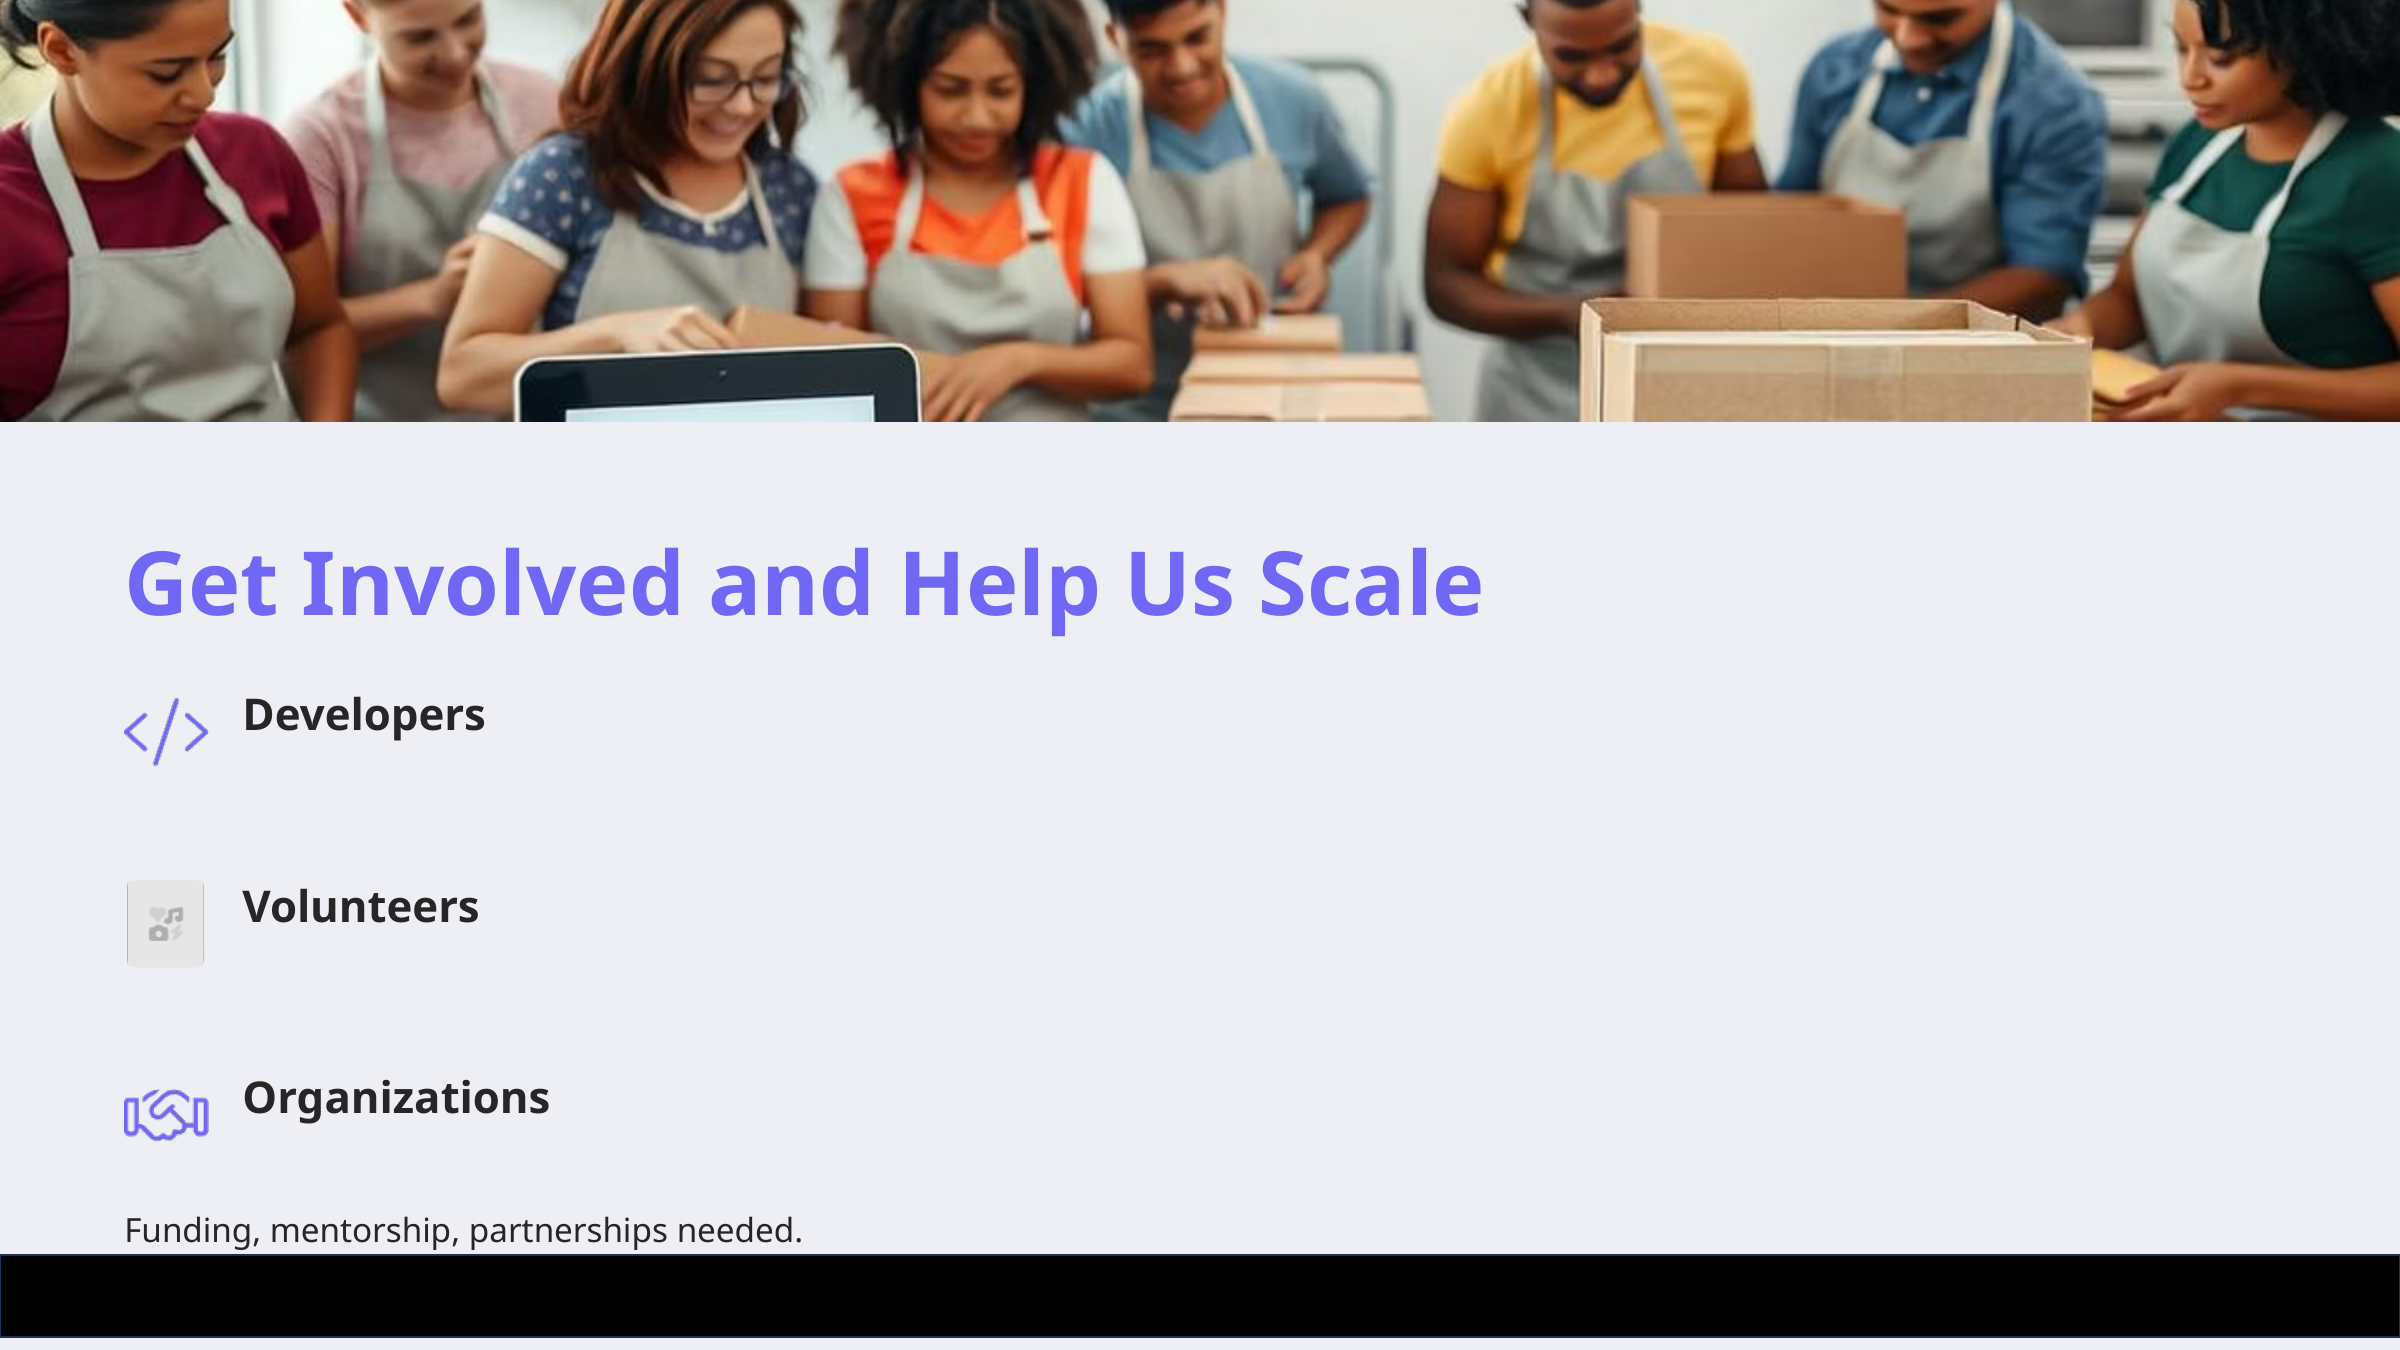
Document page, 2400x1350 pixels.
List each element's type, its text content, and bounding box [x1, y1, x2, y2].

text_box Get Involved and Help Us Scale [124, 522, 1316, 634]
picture [0, 0, 2400, 423]
picture [124, 1073, 209, 1158]
text_box Funding, mentorship, partnerships needed. [124, 1195, 2276, 1250]
text_box Organizations [242, 1067, 687, 1123]
text_box Developers [242, 684, 687, 740]
text_box [0, 1254, 2400, 1338]
text_box Volunteers [242, 875, 687, 932]
picture [124, 881, 209, 966]
picture [124, 690, 209, 775]
